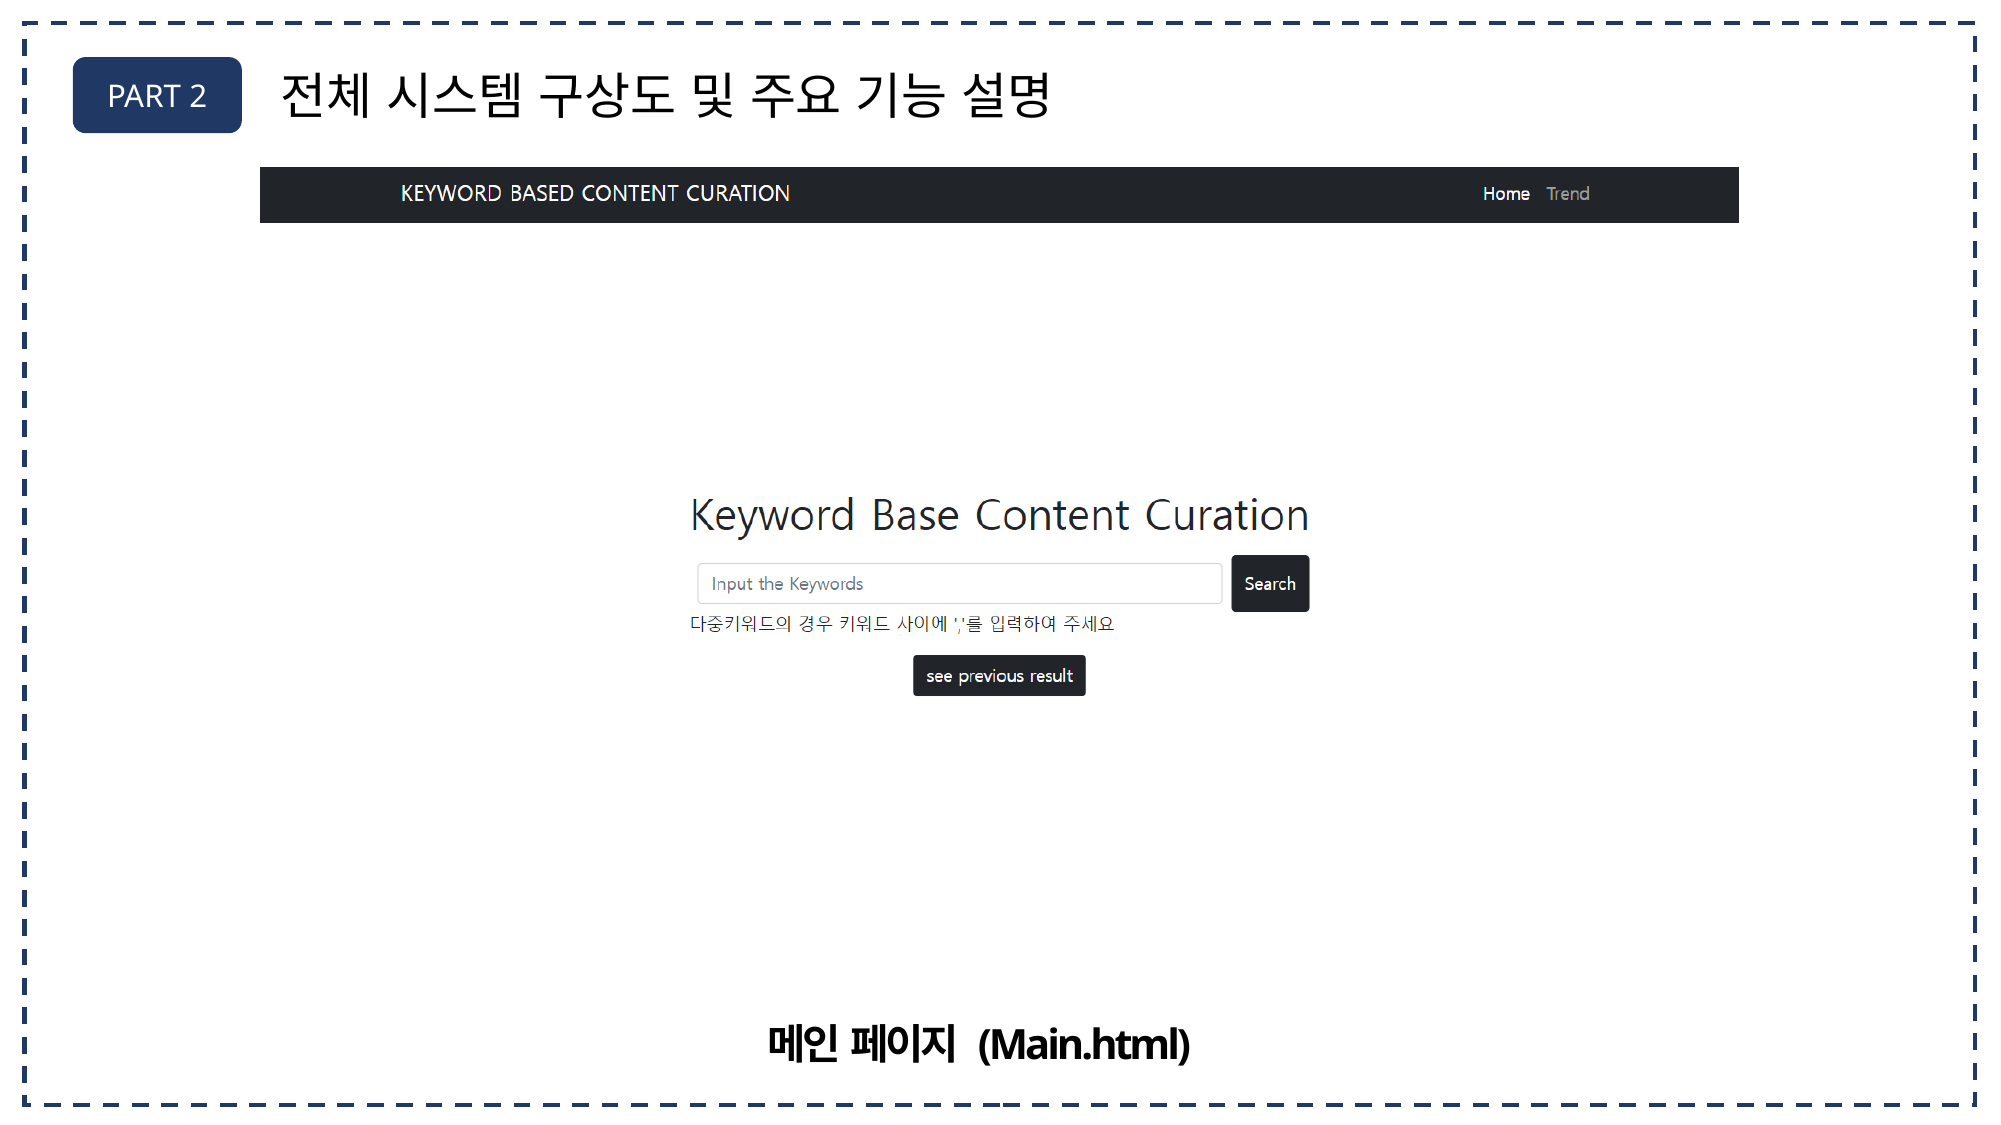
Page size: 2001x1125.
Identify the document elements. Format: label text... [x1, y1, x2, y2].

text_box 메인 페이지 (Main.html) [752, 1010, 1206, 1076]
text_box PART 2 [71, 56, 243, 135]
text_box 전체 시스템 구상도 및 주요 기능 설명 [265, 57, 1070, 133]
text_box [23, 22, 1976, 1106]
picture [260, 167, 1739, 1009]
